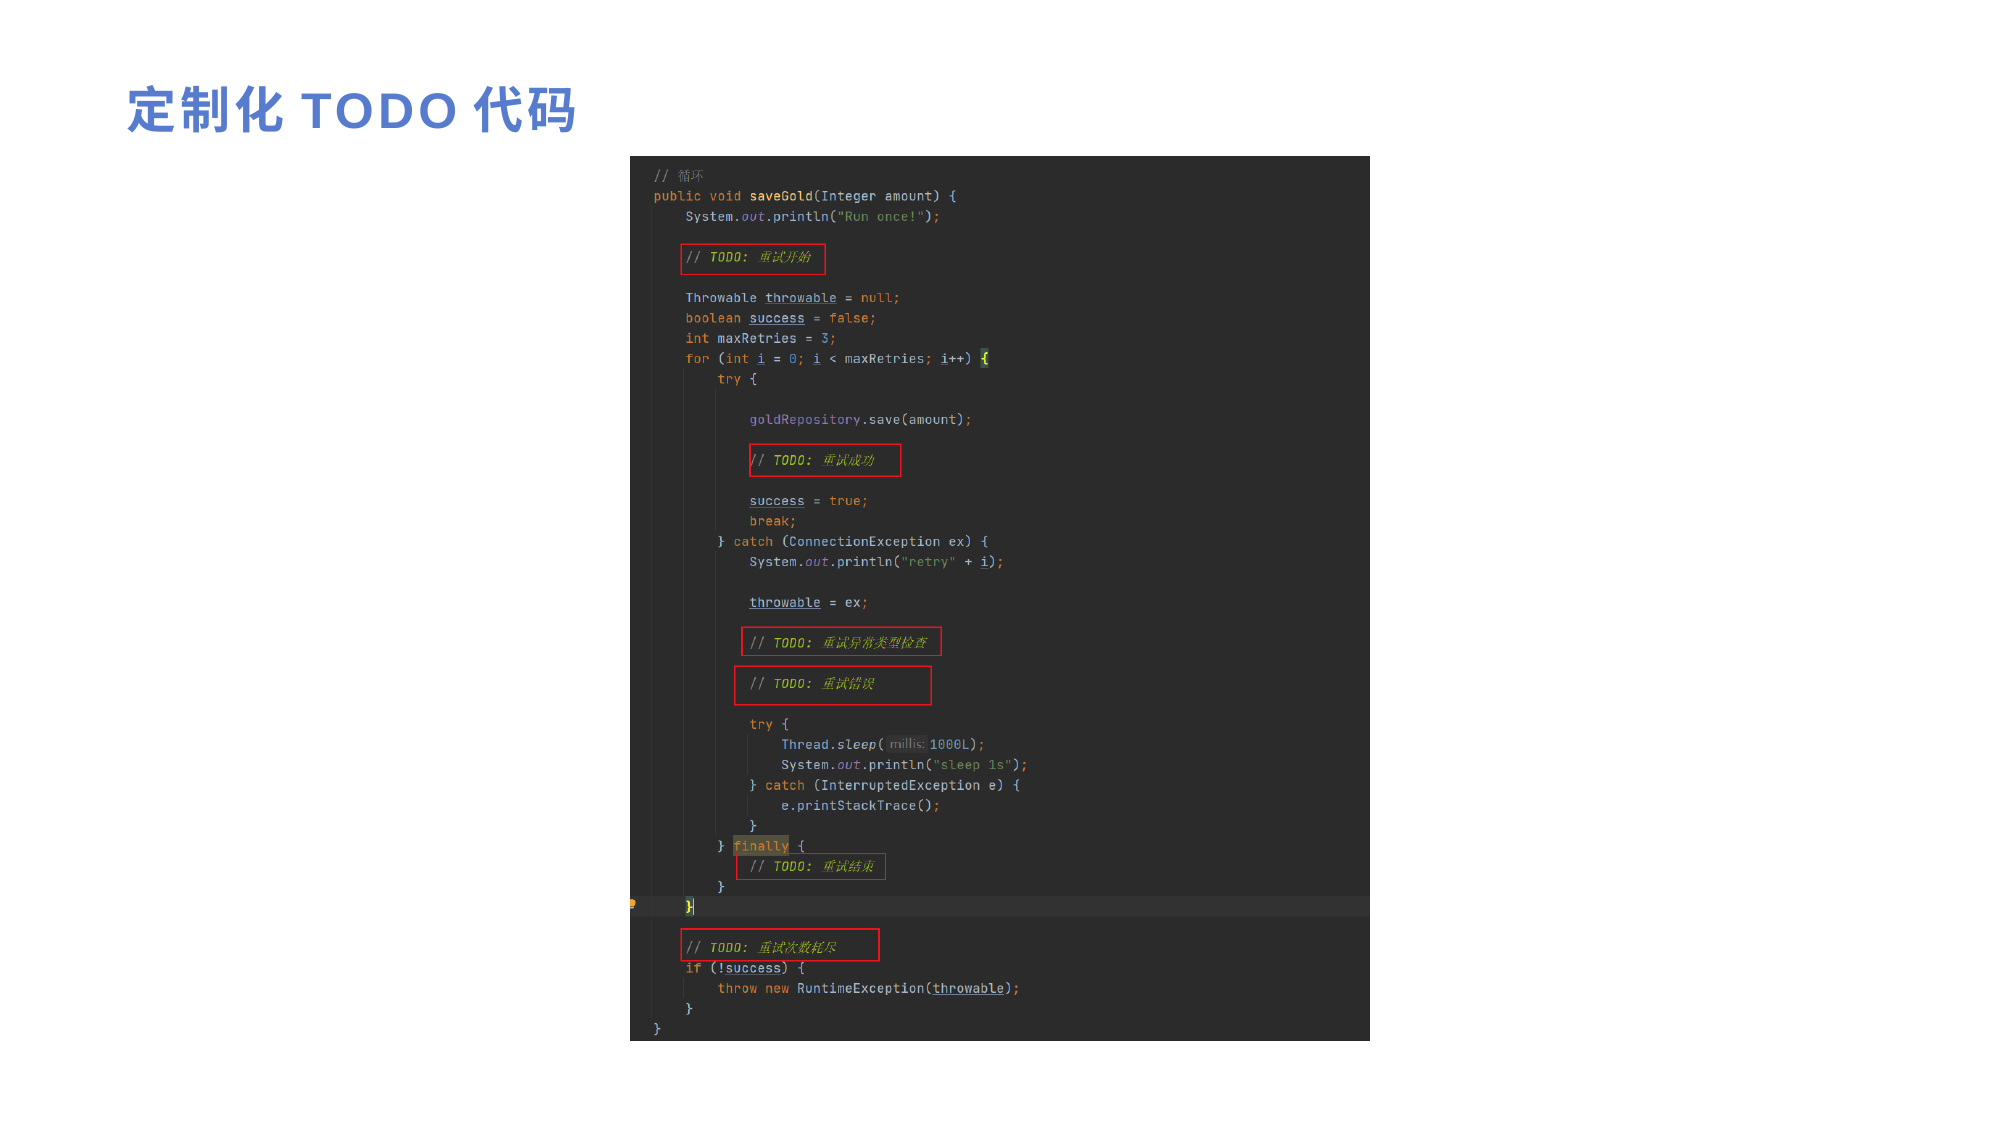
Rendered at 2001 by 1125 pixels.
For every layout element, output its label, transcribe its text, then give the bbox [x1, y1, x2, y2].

title 定制化TODO代码 [109, 72, 1891, 146]
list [630, 156, 1370, 1041]
